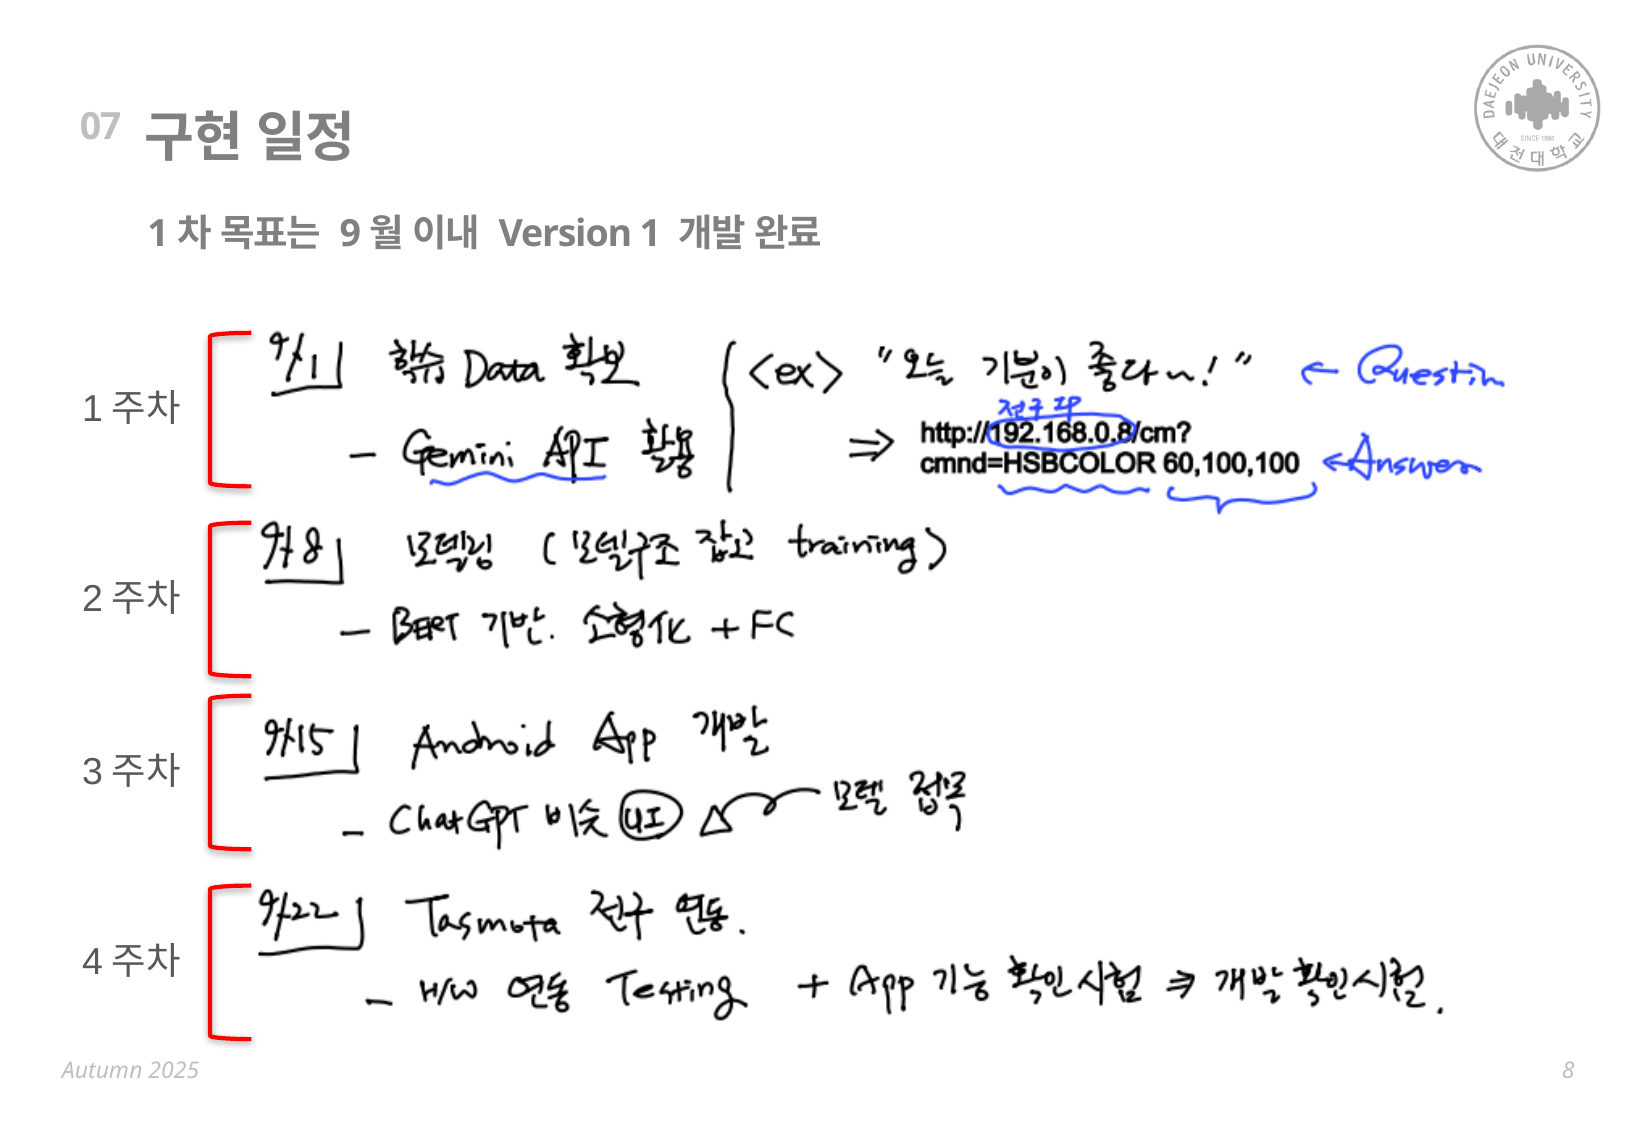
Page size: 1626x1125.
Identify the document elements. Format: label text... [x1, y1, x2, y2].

text_box 1주차 [67, 376, 203, 437]
list 07 [44, 101, 122, 148]
text_box [207, 883, 236, 1041]
text_box 3주차 [67, 739, 203, 800]
text_box [207, 520, 236, 679]
text_box 4주차 [67, 929, 203, 990]
title 구현 일정 [145, 101, 1495, 168]
list 1차 목표는 9월 이내 Version 1 개발 완료 [147, 209, 1498, 255]
picture [241, 295, 1513, 1040]
text_box 2주차 [67, 566, 203, 627]
text_box [207, 693, 236, 852]
text_box [207, 330, 236, 489]
